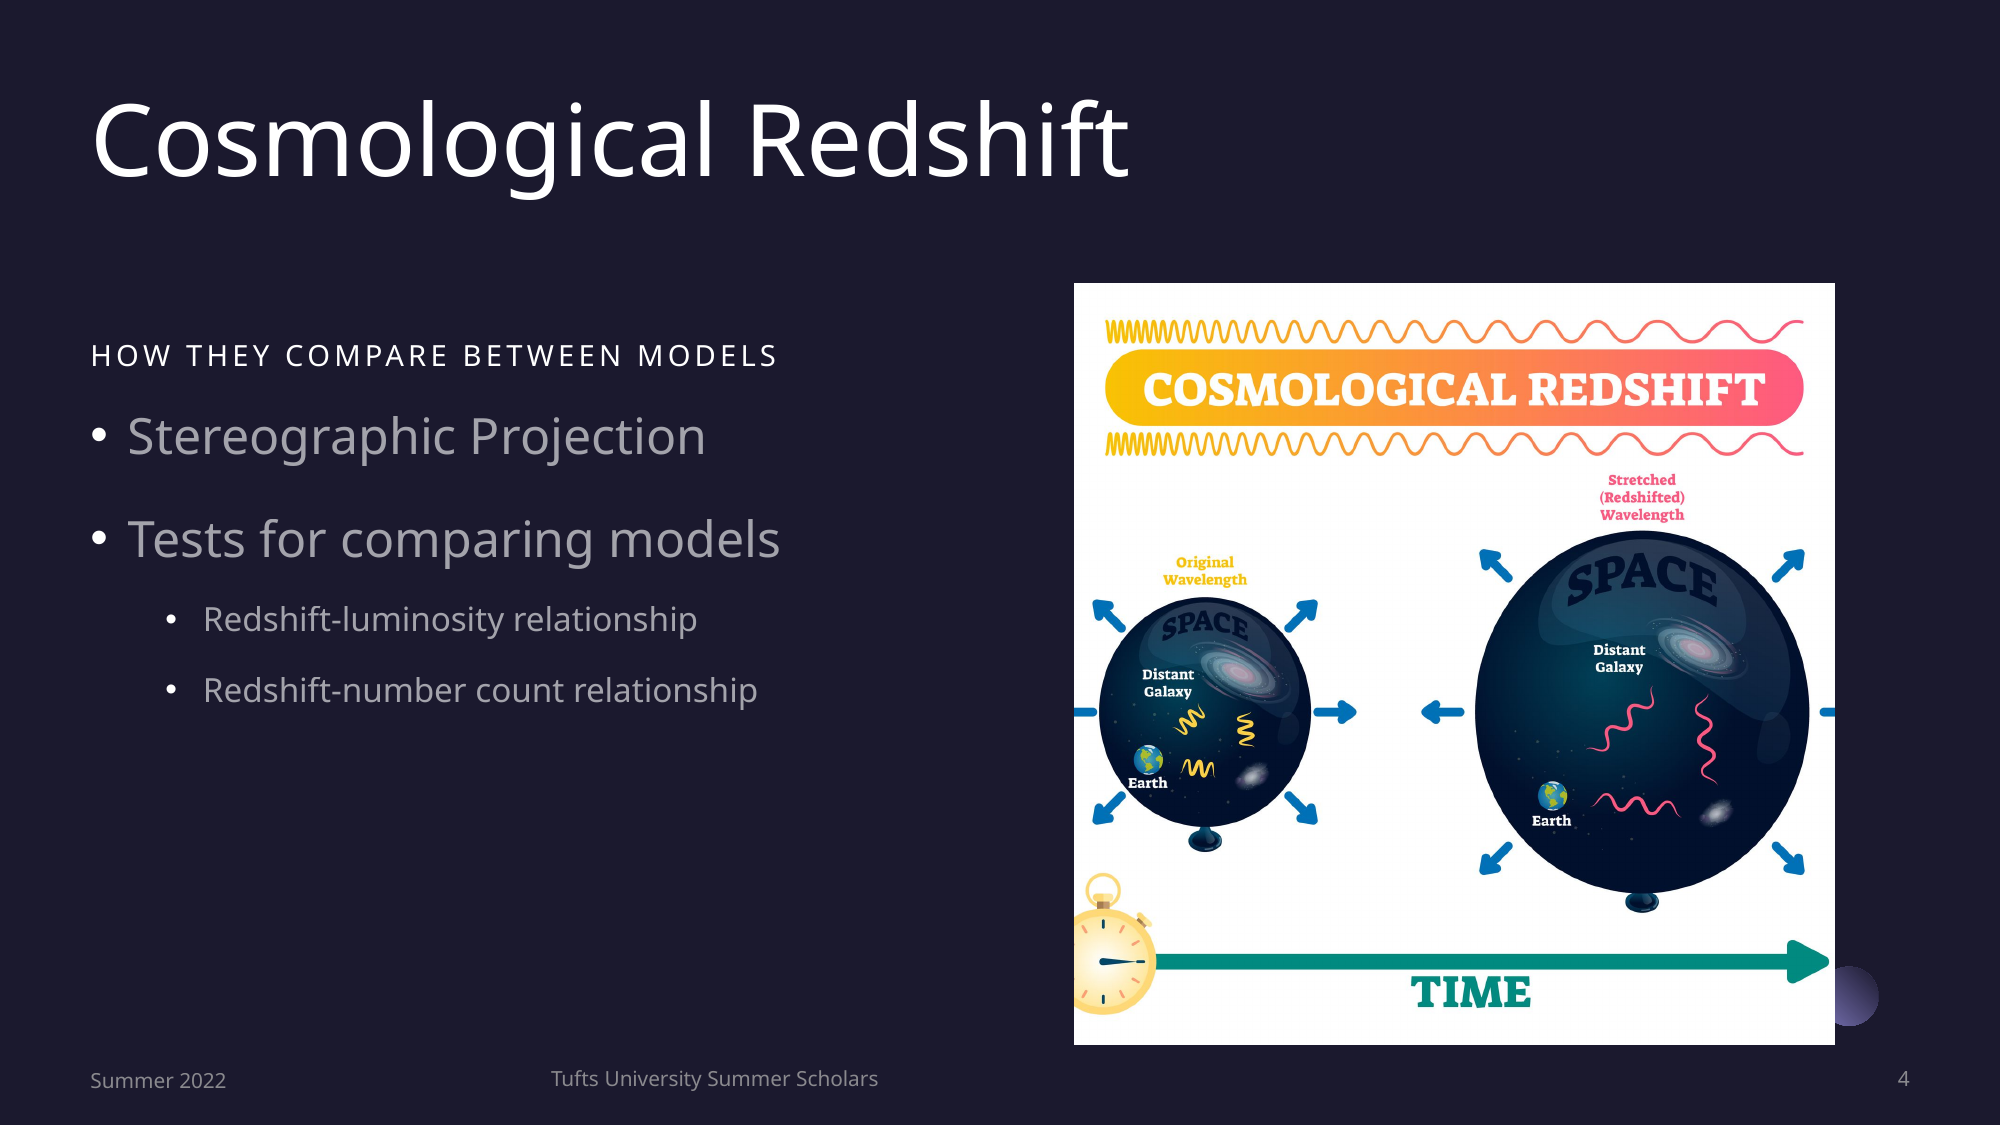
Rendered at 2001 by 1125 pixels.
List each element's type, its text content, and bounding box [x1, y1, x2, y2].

footer Tufts University Summer Scholars [551, 1067, 1598, 1093]
list Stereographic Projection Tests for comparing models Redshift-luminosity relationship Redshift-number count relationship [90, 398, 981, 975]
list How they compare between models [90, 283, 983, 372]
slide_number 4 [1632, 1067, 1910, 1093]
slide_number Summer 2022 [90, 1067, 522, 1093]
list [1074, 283, 1835, 1045]
title Cosmological Redshift [90, 90, 1911, 309]
